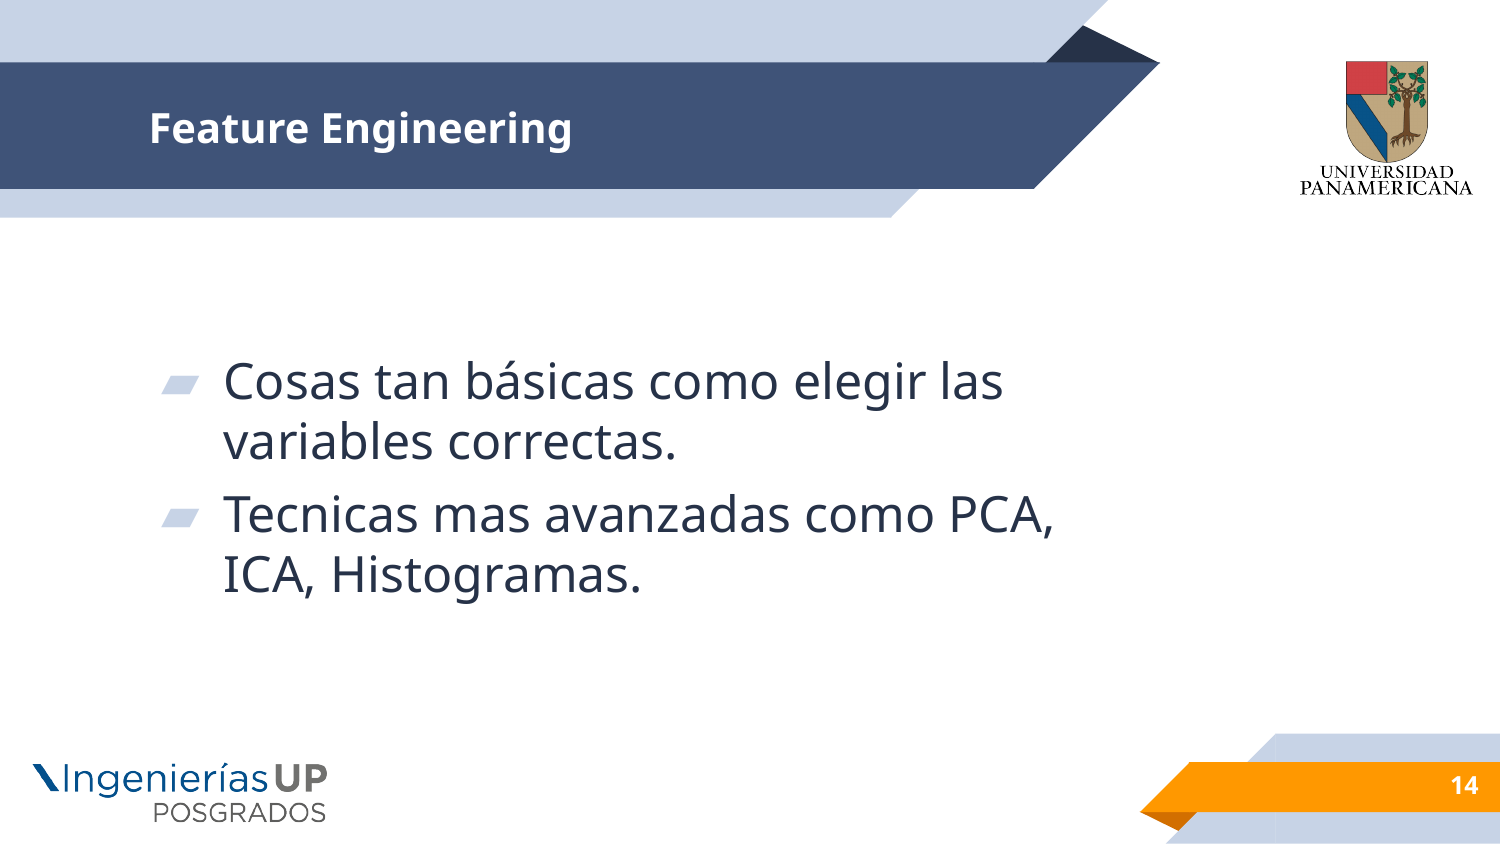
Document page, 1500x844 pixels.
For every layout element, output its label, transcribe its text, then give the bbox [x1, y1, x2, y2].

picture [1286, 44, 1490, 210]
slide_number 14 [1249, 760, 1494, 813]
picture [15, 737, 344, 844]
list Cosas tan básicas como elegir las variables correctas. Tecnicas mas avanzadas como PCA, ICA, Histogramas. [133, 217, 1140, 734]
title Feature Engineering [133, 64, 1035, 190]
